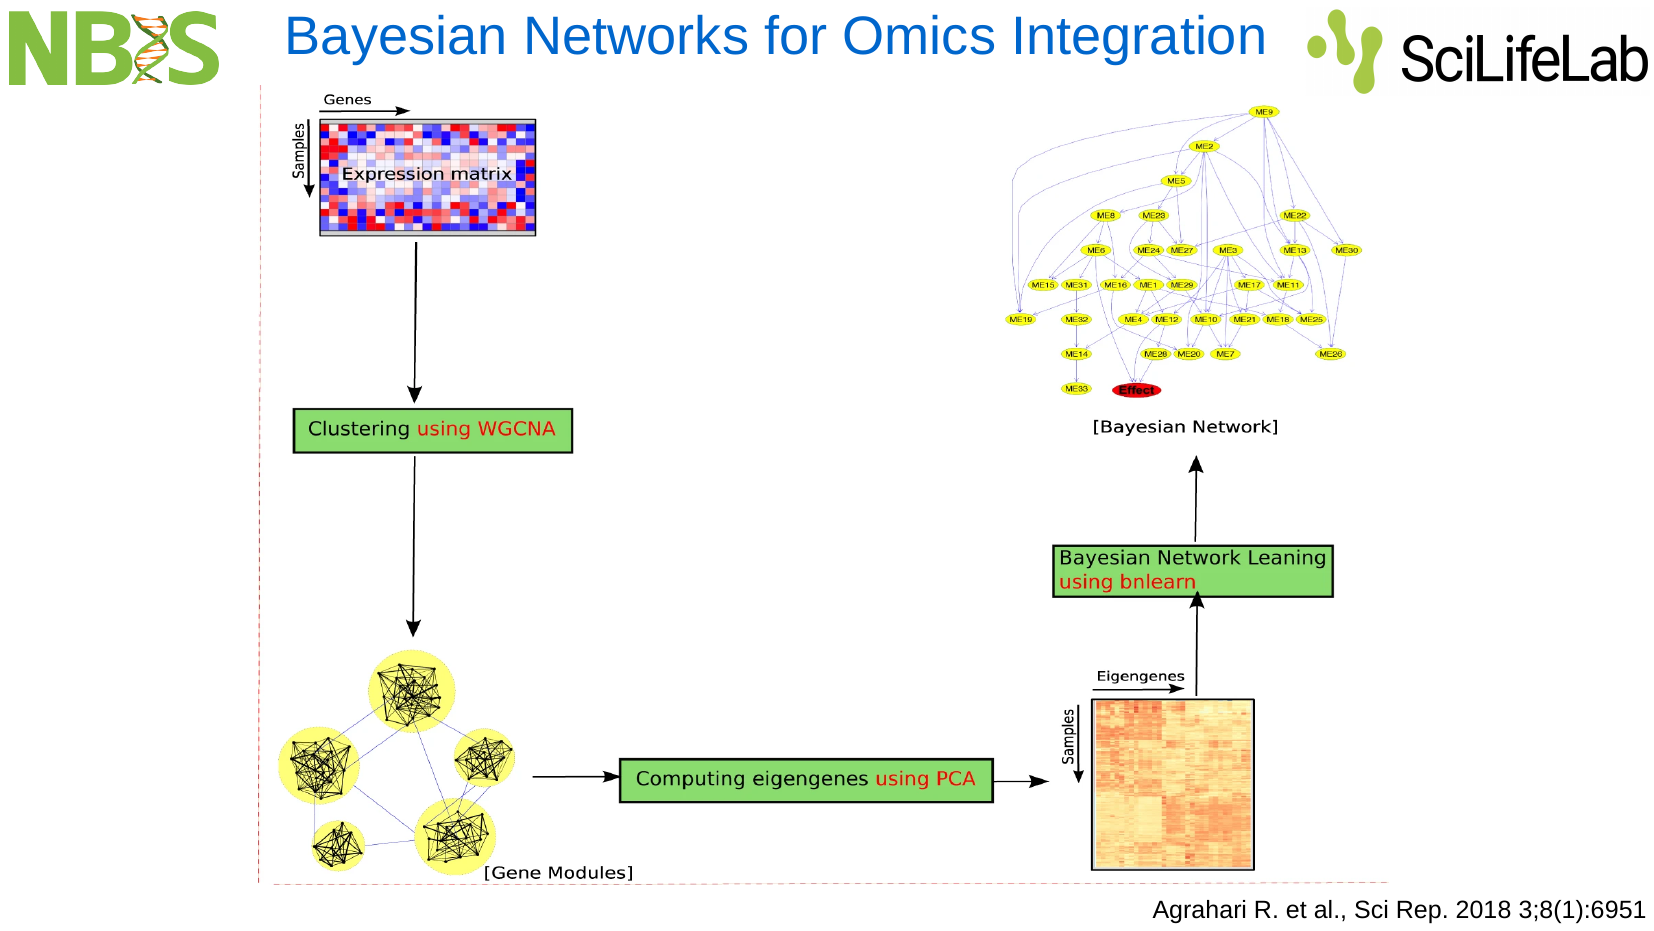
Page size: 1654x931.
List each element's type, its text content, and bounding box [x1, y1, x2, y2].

text_box Agrahari R. et al., Sci Rep. 2018 3;8(1):6951 [1137, 886, 1645, 926]
picture [9, 10, 220, 86]
picture [257, 7, 1650, 885]
text_box Bayesian Networks for Omics Integration [272, 0, 1281, 52]
